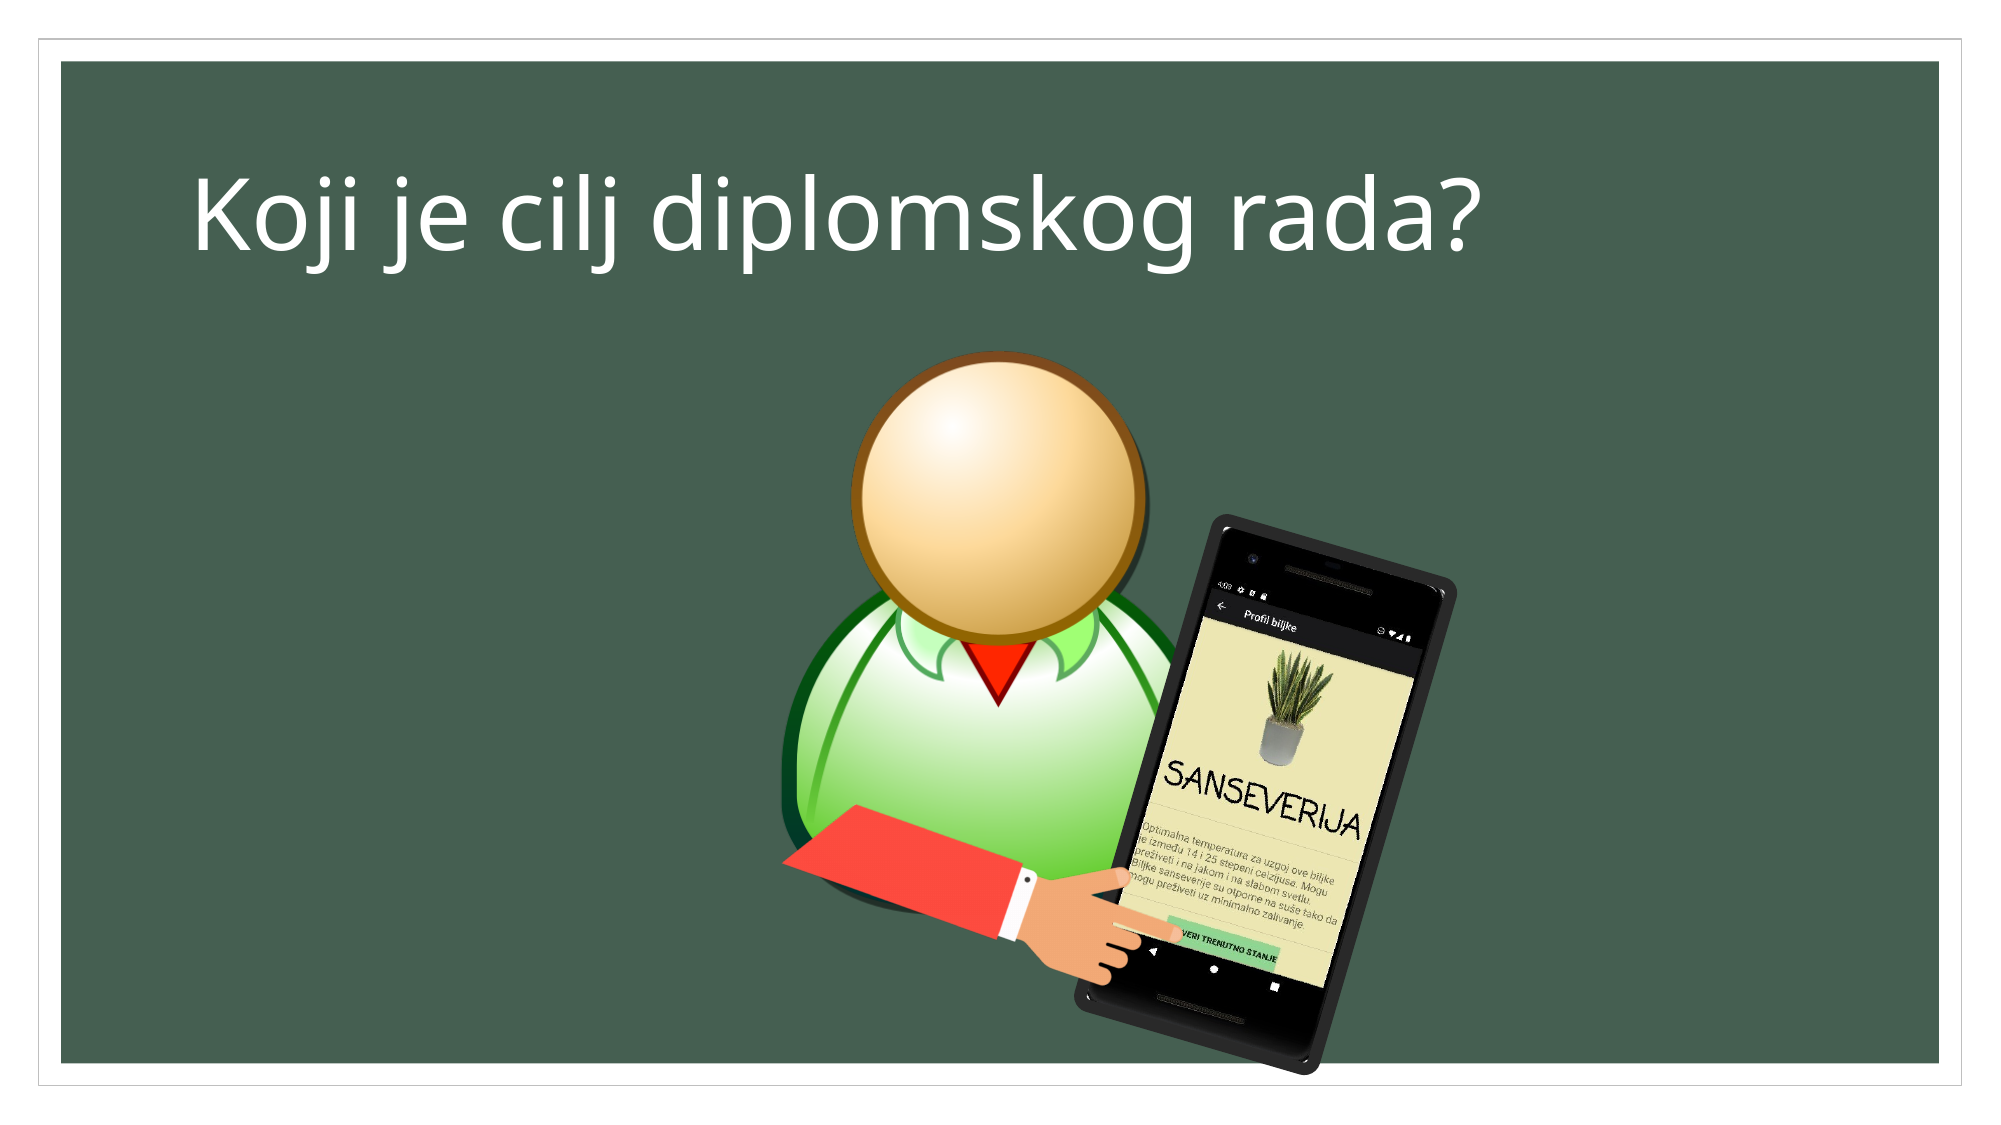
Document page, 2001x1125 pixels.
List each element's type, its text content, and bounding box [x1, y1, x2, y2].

title Koji je cilj diplomskog rada? [174, 105, 1825, 331]
picture [697, 330, 1438, 1087]
